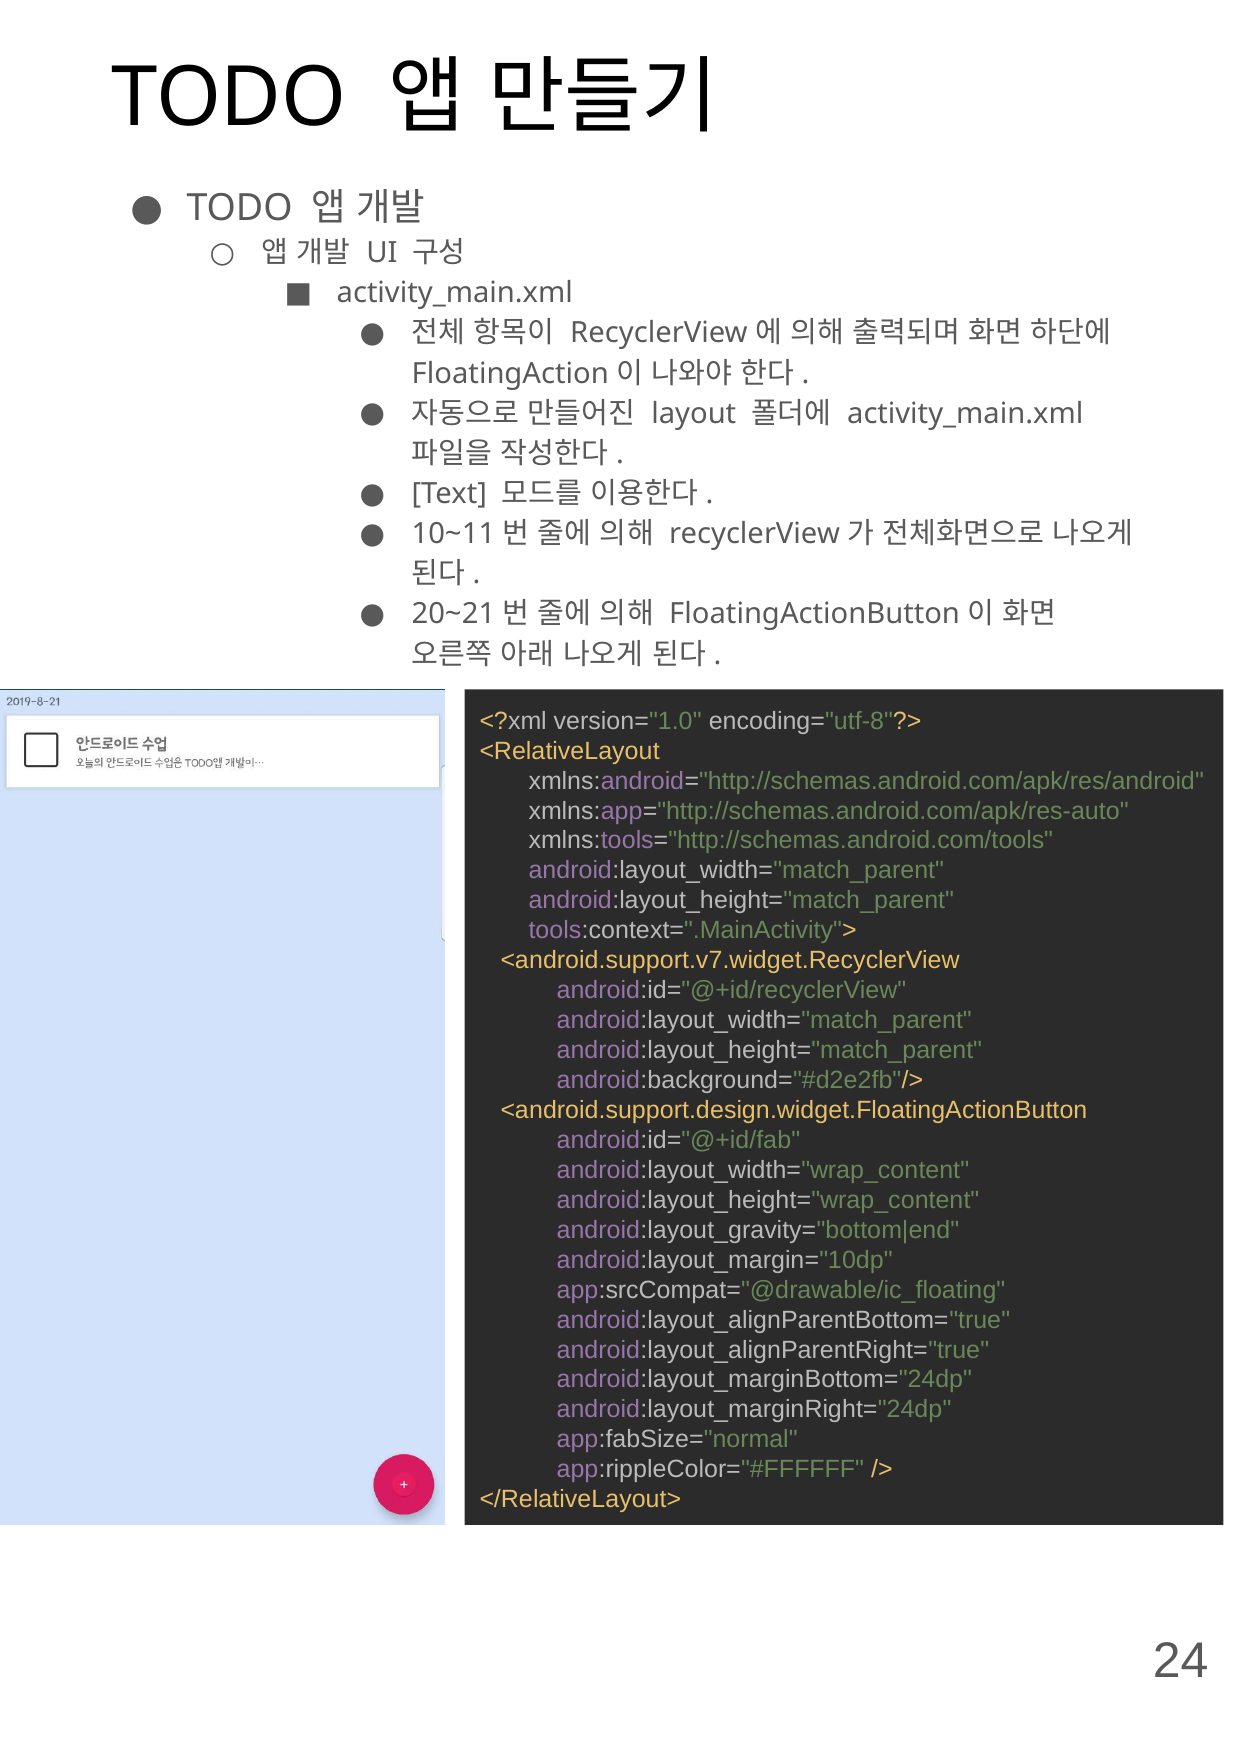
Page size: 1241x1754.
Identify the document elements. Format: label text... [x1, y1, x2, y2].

list TODO 앱 개발 앱 개발 UI 구성 activity_main.xml 전체 항목이 RecyclerView에 의해 출력되며 화면 하단에 FloatingAction이 나와야 한다. 자동으로 만들어진 layout 폴더에 activity_main.xml 파일을 작성한다. [Text] 모드를 이용한다. 10~11번 줄에 의해 recyclerView가 전체화면으로 나오게 된다. 20~21번 줄에 의해 FloatingActionButton이 화면 오른쪽 아래 나오게 된다. [96, 161, 1157, 1591]
picture [0, 689, 445, 1526]
slide_number 24 [1108, 1590, 1224, 1725]
title TODO 앱 만들기 [96, 27, 1157, 161]
text_box <?xml version="1.0" encoding="utf-8"?> <RelativeLayout xmlns:android="http://schemas.android.com/apk/res/android" xmlns:app="http://schemas.android.com/apk/res-auto" xmlns:tools="http://schemas.android.com/tools" android:layout_width="match_parent" android:layout_height="match_parent" tools:context=".MainActivity"> <android.support.v7.widget.RecyclerView android:id="@+id/recyclerView" android:layout_width="match_parent" android:layout_height="match_parent" android:background="#d2e2fb"/> <android.support.design.widget.FloatingActionButton android:id="@+id/fab" android:layout_width="wrap_content" android:layout_height="wrap_content" android:layout_gravity="bottom|end" android:layout_margin="10dp" app:srcCompat="@drawable/ic_floating" android:layout_alignParentBottom="true" android:layout_alignParentRight="true" android:layout_marginBottom="24dp" android:layout_marginRight="24dp" app:fabSize="normal" app:rippleColor="#FFFFFF" /> </RelativeLayout> [464, 689, 1224, 1525]
